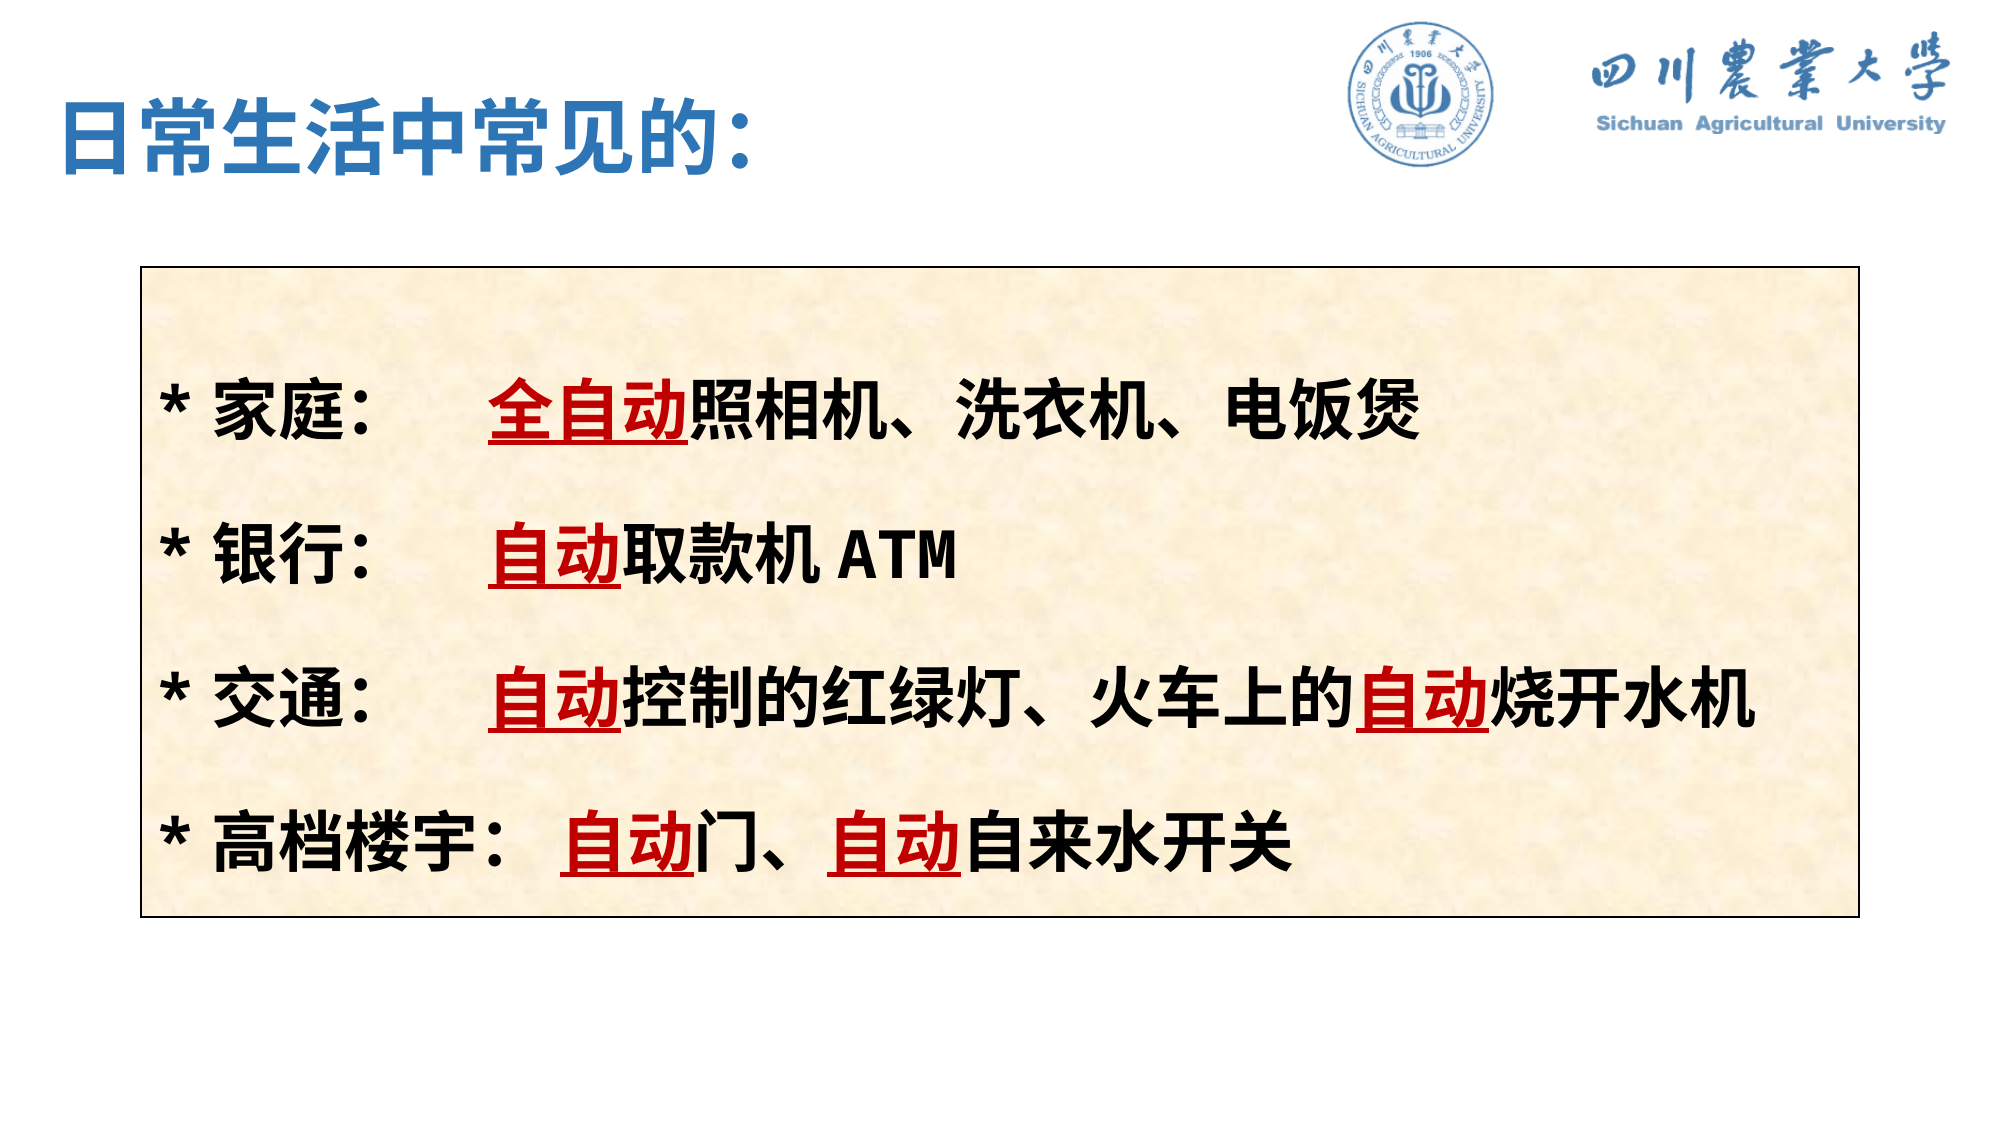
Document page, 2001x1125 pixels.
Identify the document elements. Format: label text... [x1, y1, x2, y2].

text_box 日常生活中常见的： [0, 78, 1000, 193]
text_box *家庭： 全自动照相机、洗衣机、电饭煲 *银行： 自动取款机ATM *交通： 自动控制的红绿灯、火车上的自动烧开水机 *高档楼宇： 自动门、自动自来水开关 [140, 266, 1860, 918]
